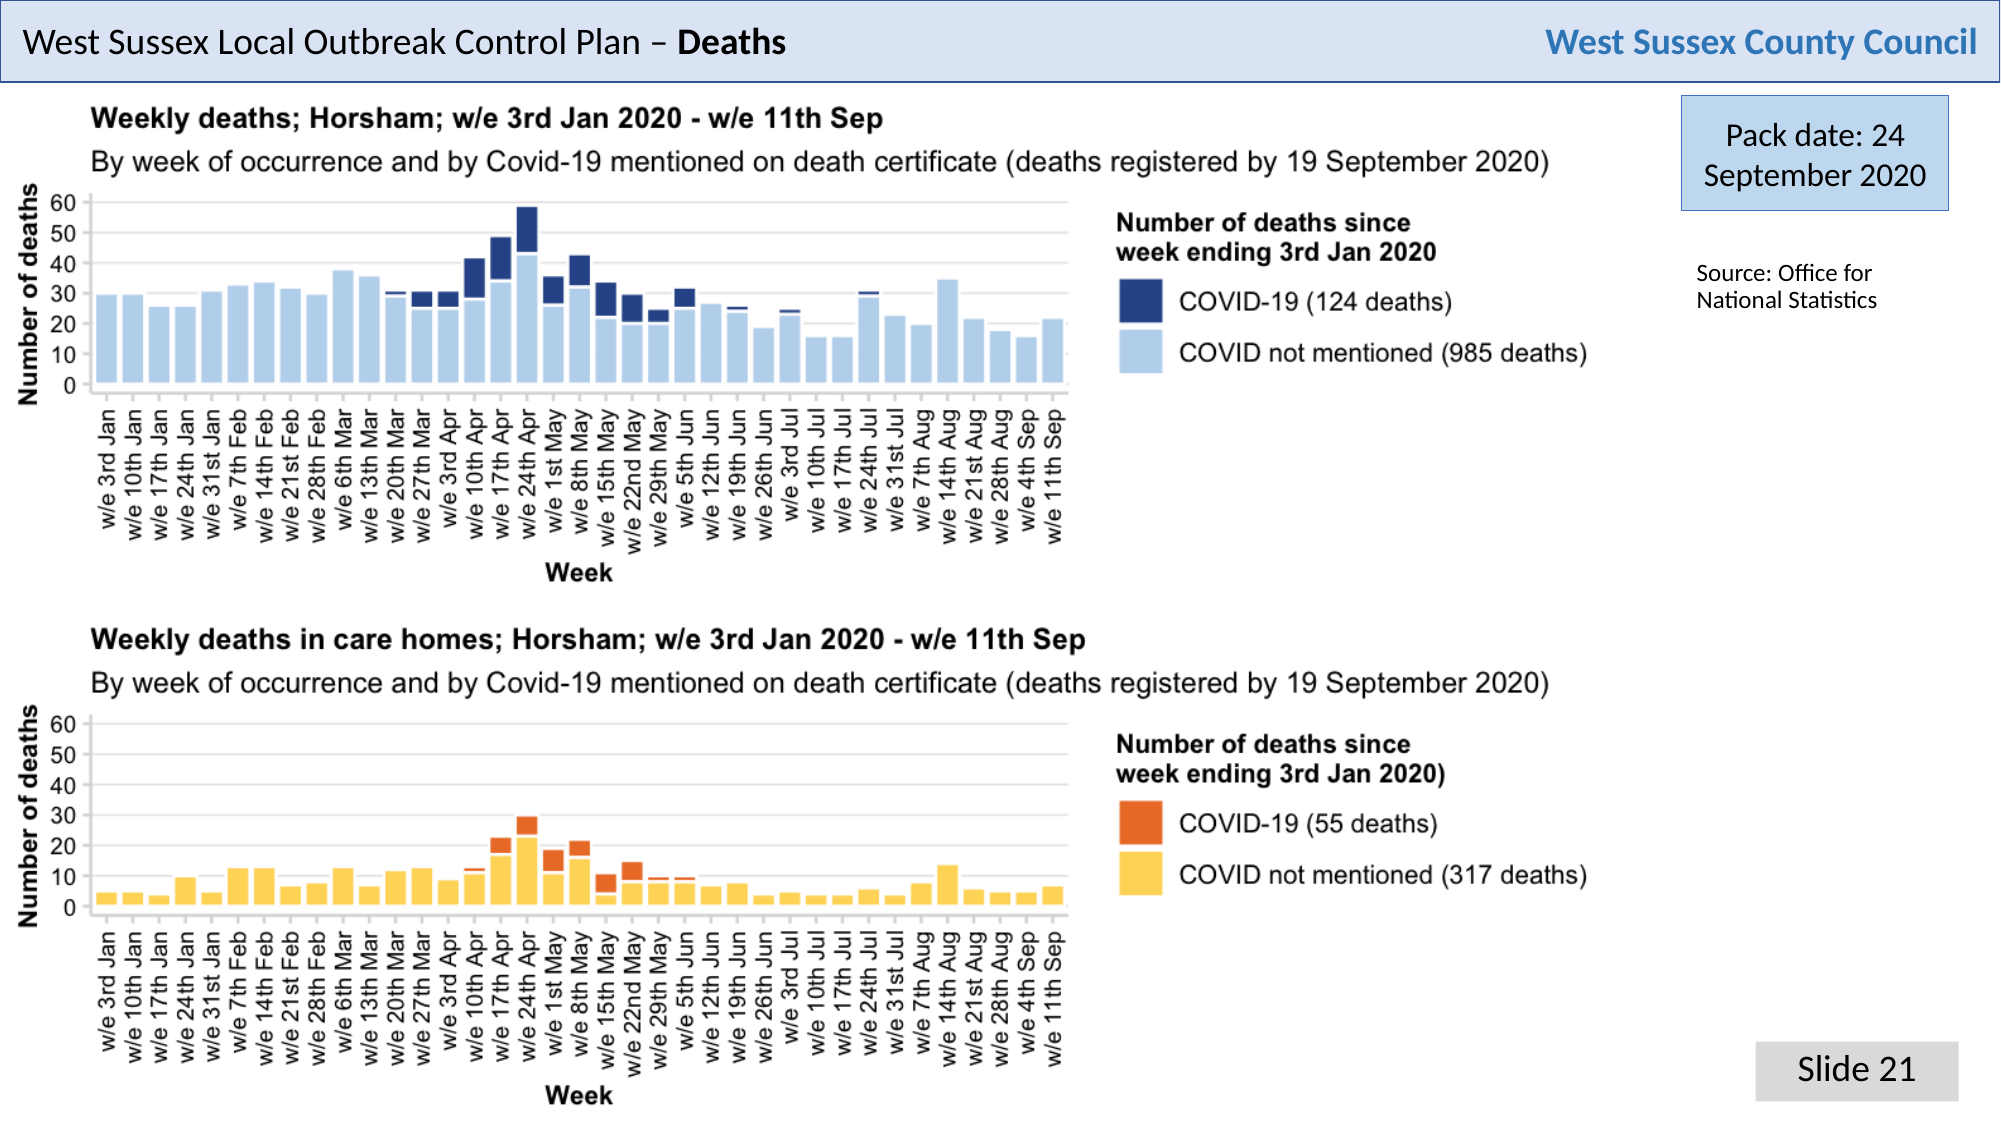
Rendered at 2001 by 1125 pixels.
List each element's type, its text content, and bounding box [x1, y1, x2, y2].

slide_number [1681, 95, 1949, 211]
list Source: Office for National Statistics [1681, 252, 1959, 289]
picture [3, 612, 1619, 1125]
list Slide 21 [1755, 1041, 1959, 1102]
picture [3, 91, 1619, 602]
